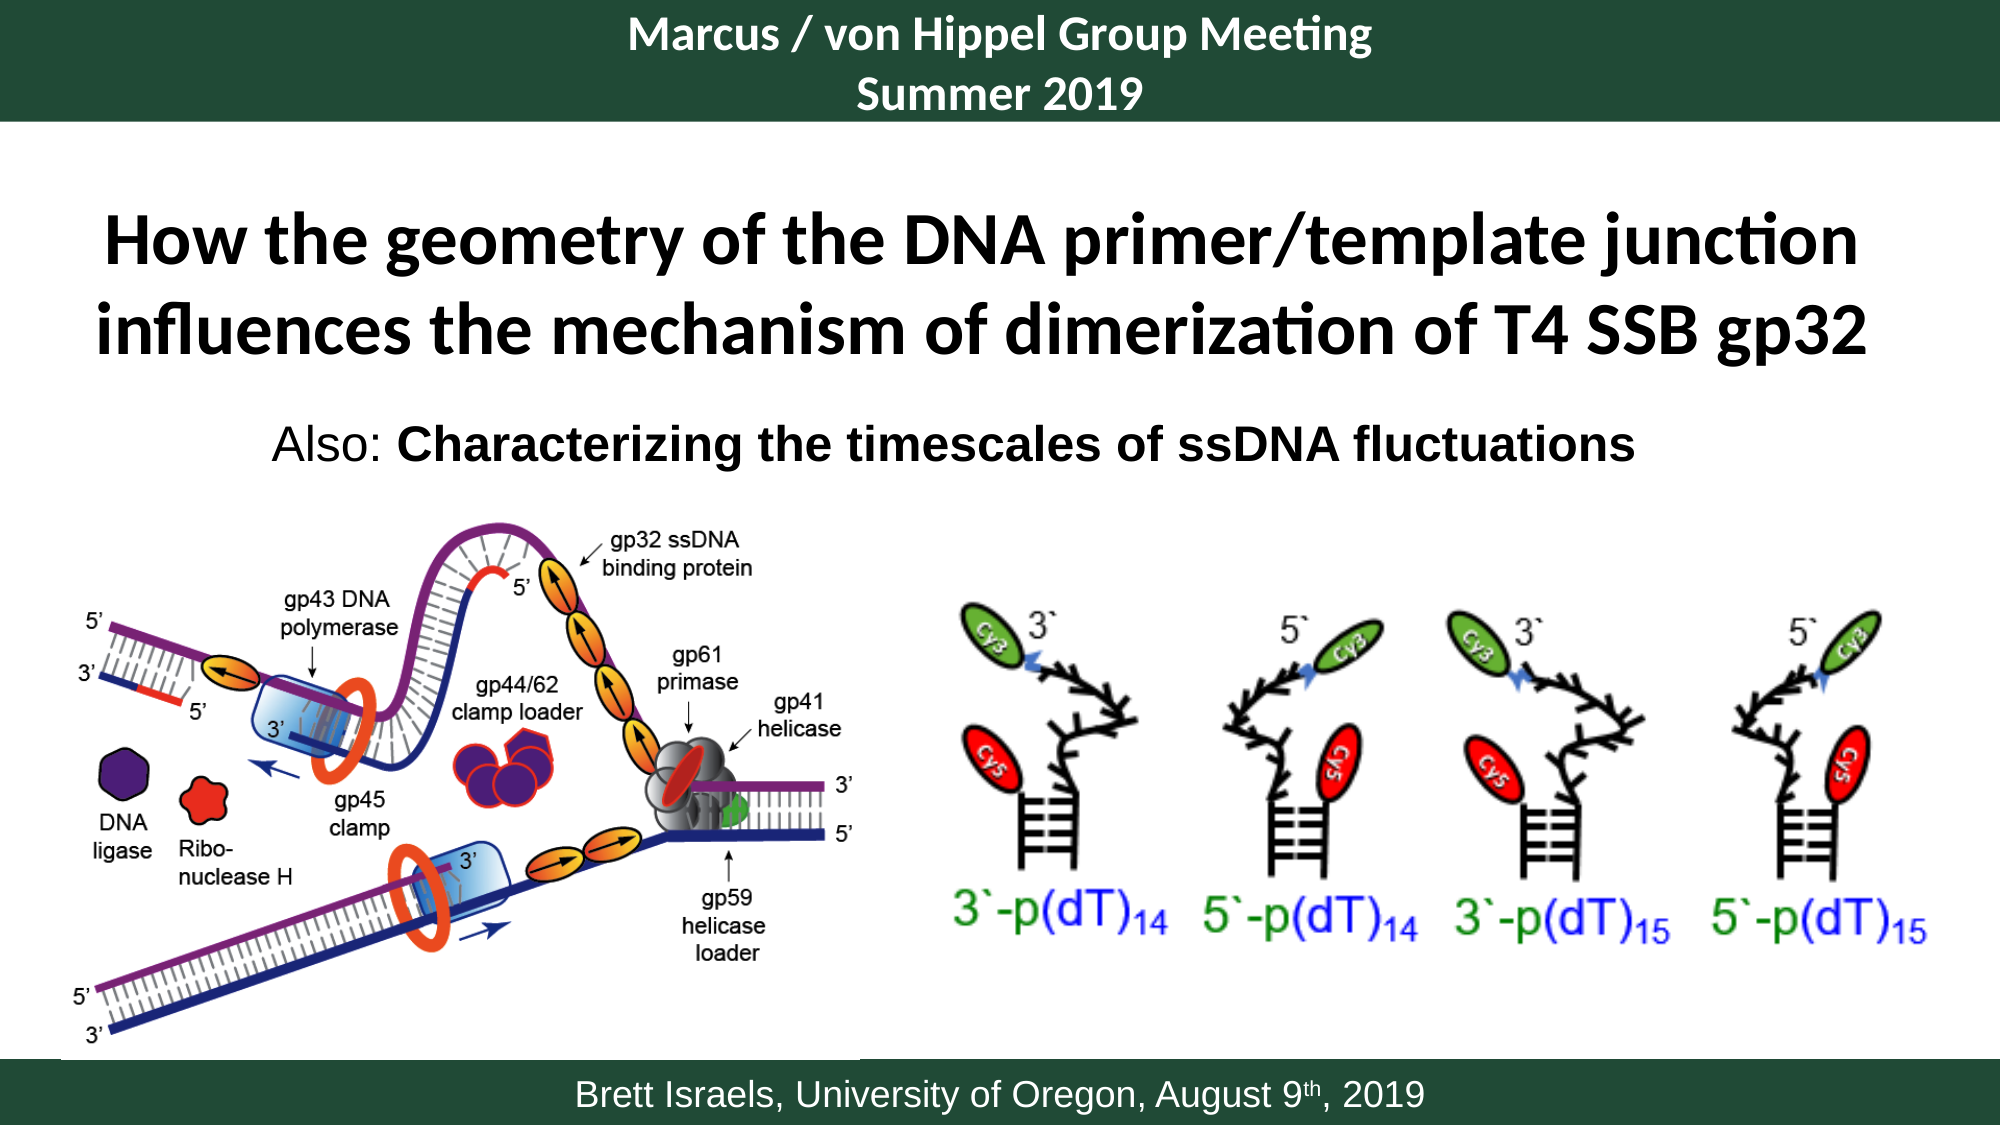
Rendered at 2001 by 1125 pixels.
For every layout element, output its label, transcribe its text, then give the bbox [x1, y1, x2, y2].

text_box Brett Israels, University of Oregon, August 9th, 2019 [0, 1058, 2000, 1125]
picture [904, 580, 1955, 974]
text_box Marcus / von Hippel Group Meeting Summer 2019 [0, 0, 2000, 123]
picture [61, 512, 860, 1060]
text_box How the geometry of the DNA primer/template junction influences the mechanism of dimerization of T4 SSB gp32 [61, 182, 1905, 378]
text_box Also: Characterizing the timescales of ssDNA fluctuations [256, 404, 1744, 479]
